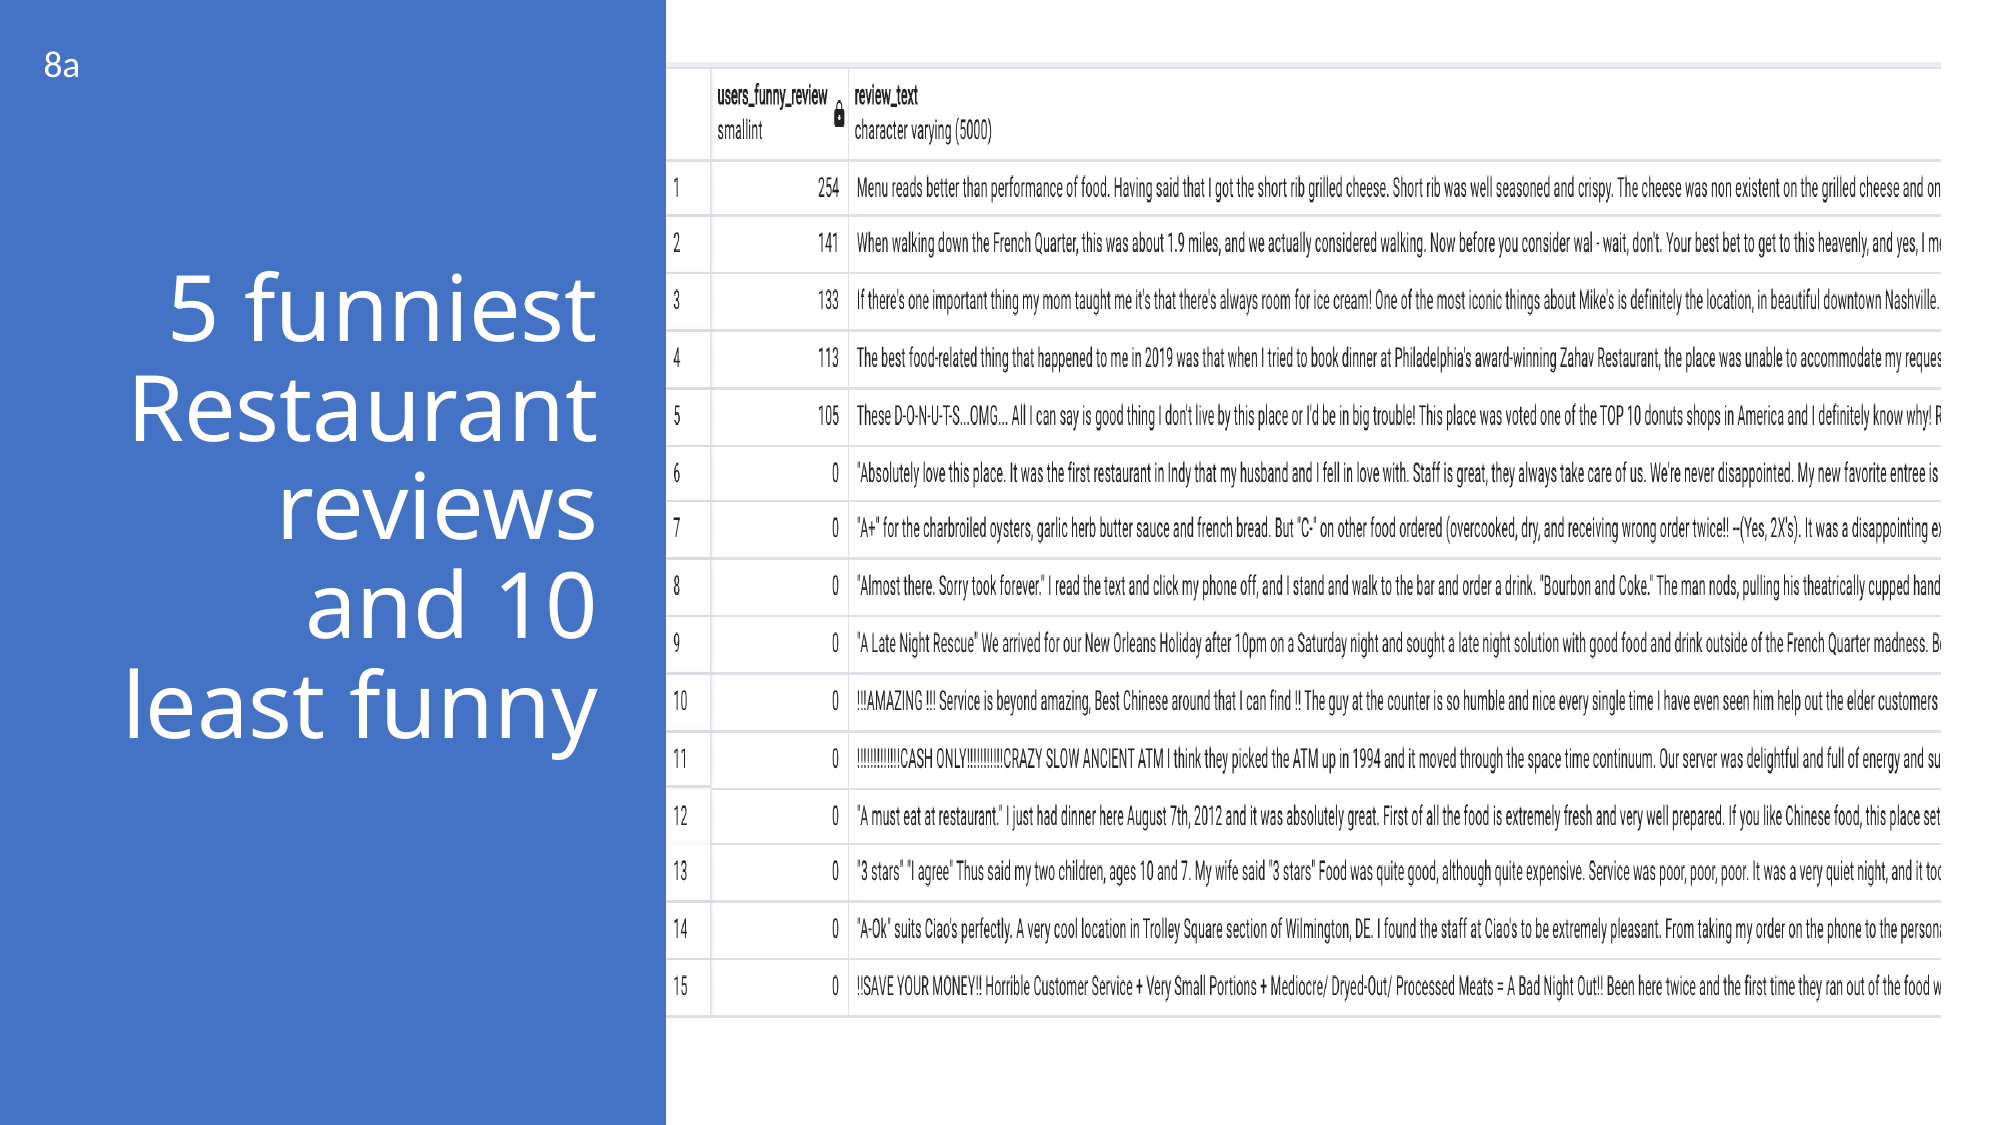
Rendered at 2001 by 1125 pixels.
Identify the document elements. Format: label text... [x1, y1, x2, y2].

picture [665, 62, 1941, 1026]
text_box [0, 0, 667, 1125]
text_box 8a [28, 32, 96, 93]
title 5 funniest Restaurant reviews and 10 least funny [105, 104, 614, 1026]
